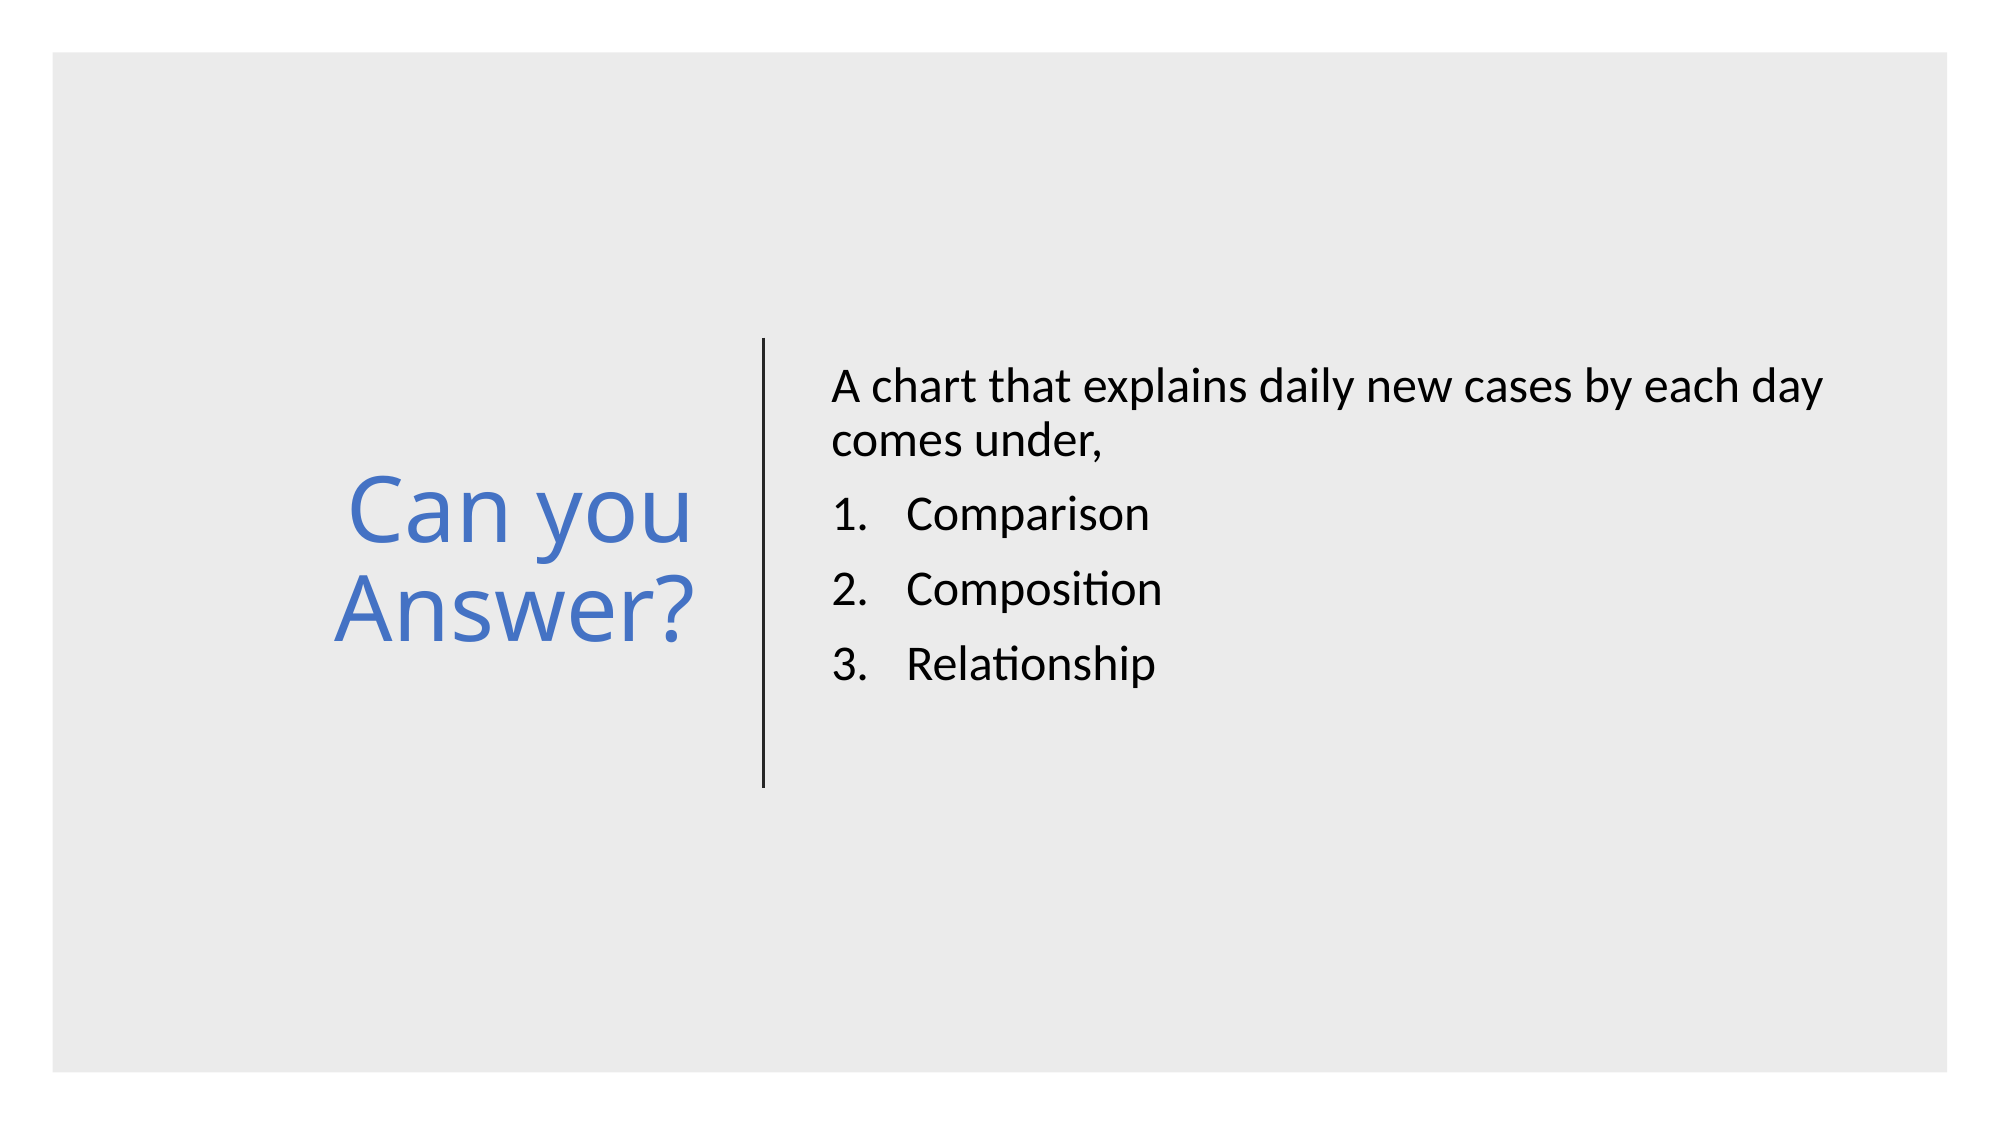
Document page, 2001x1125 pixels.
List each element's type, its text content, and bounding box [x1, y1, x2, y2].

title Can you Answer? [137, 158, 711, 967]
list A chart that explains daily new cases by each day comes under, Comparison Composition Relationship [816, 158, 1863, 967]
text_box [52, 51, 1948, 1073]
